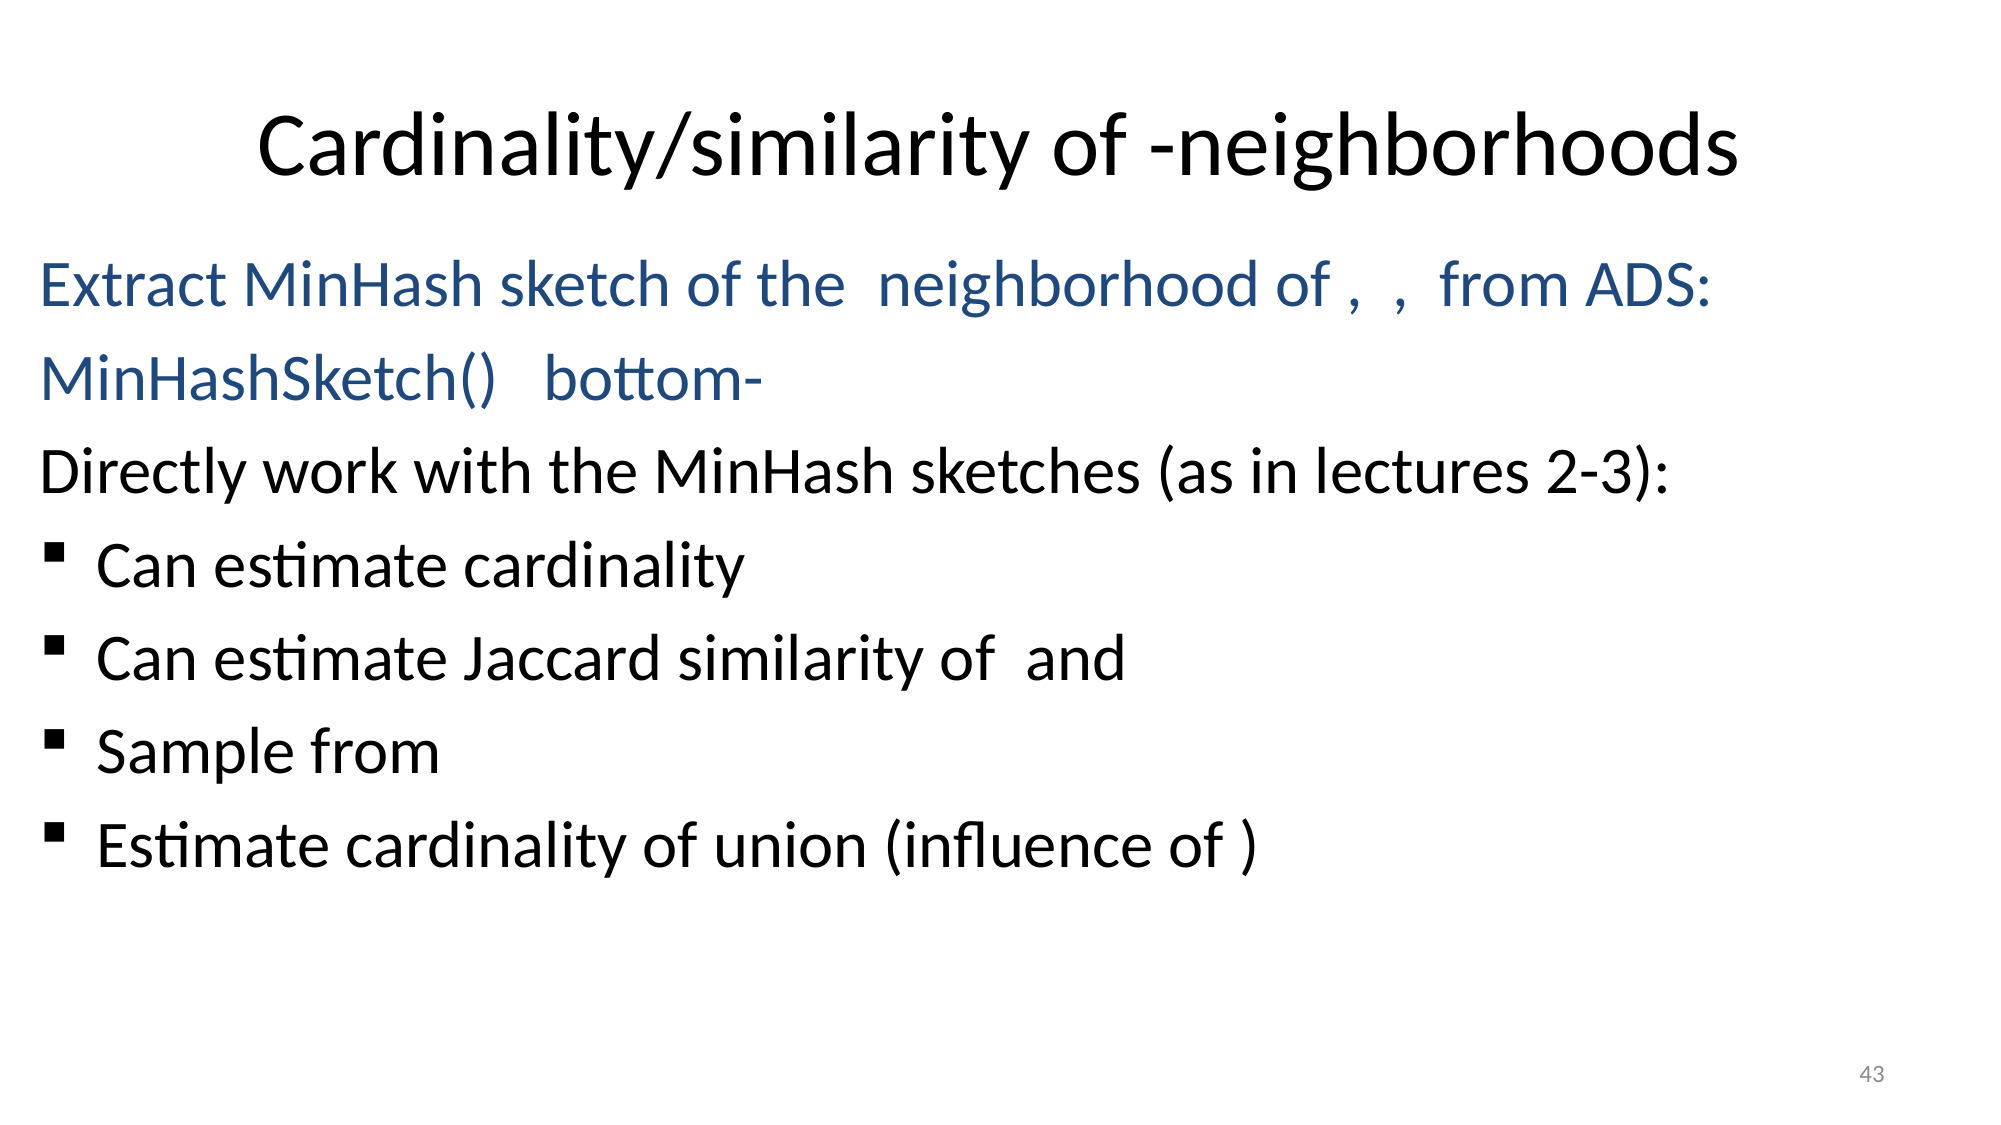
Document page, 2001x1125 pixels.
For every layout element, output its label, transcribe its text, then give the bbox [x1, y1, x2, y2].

slide_number 43 [1433, 1042, 1900, 1103]
